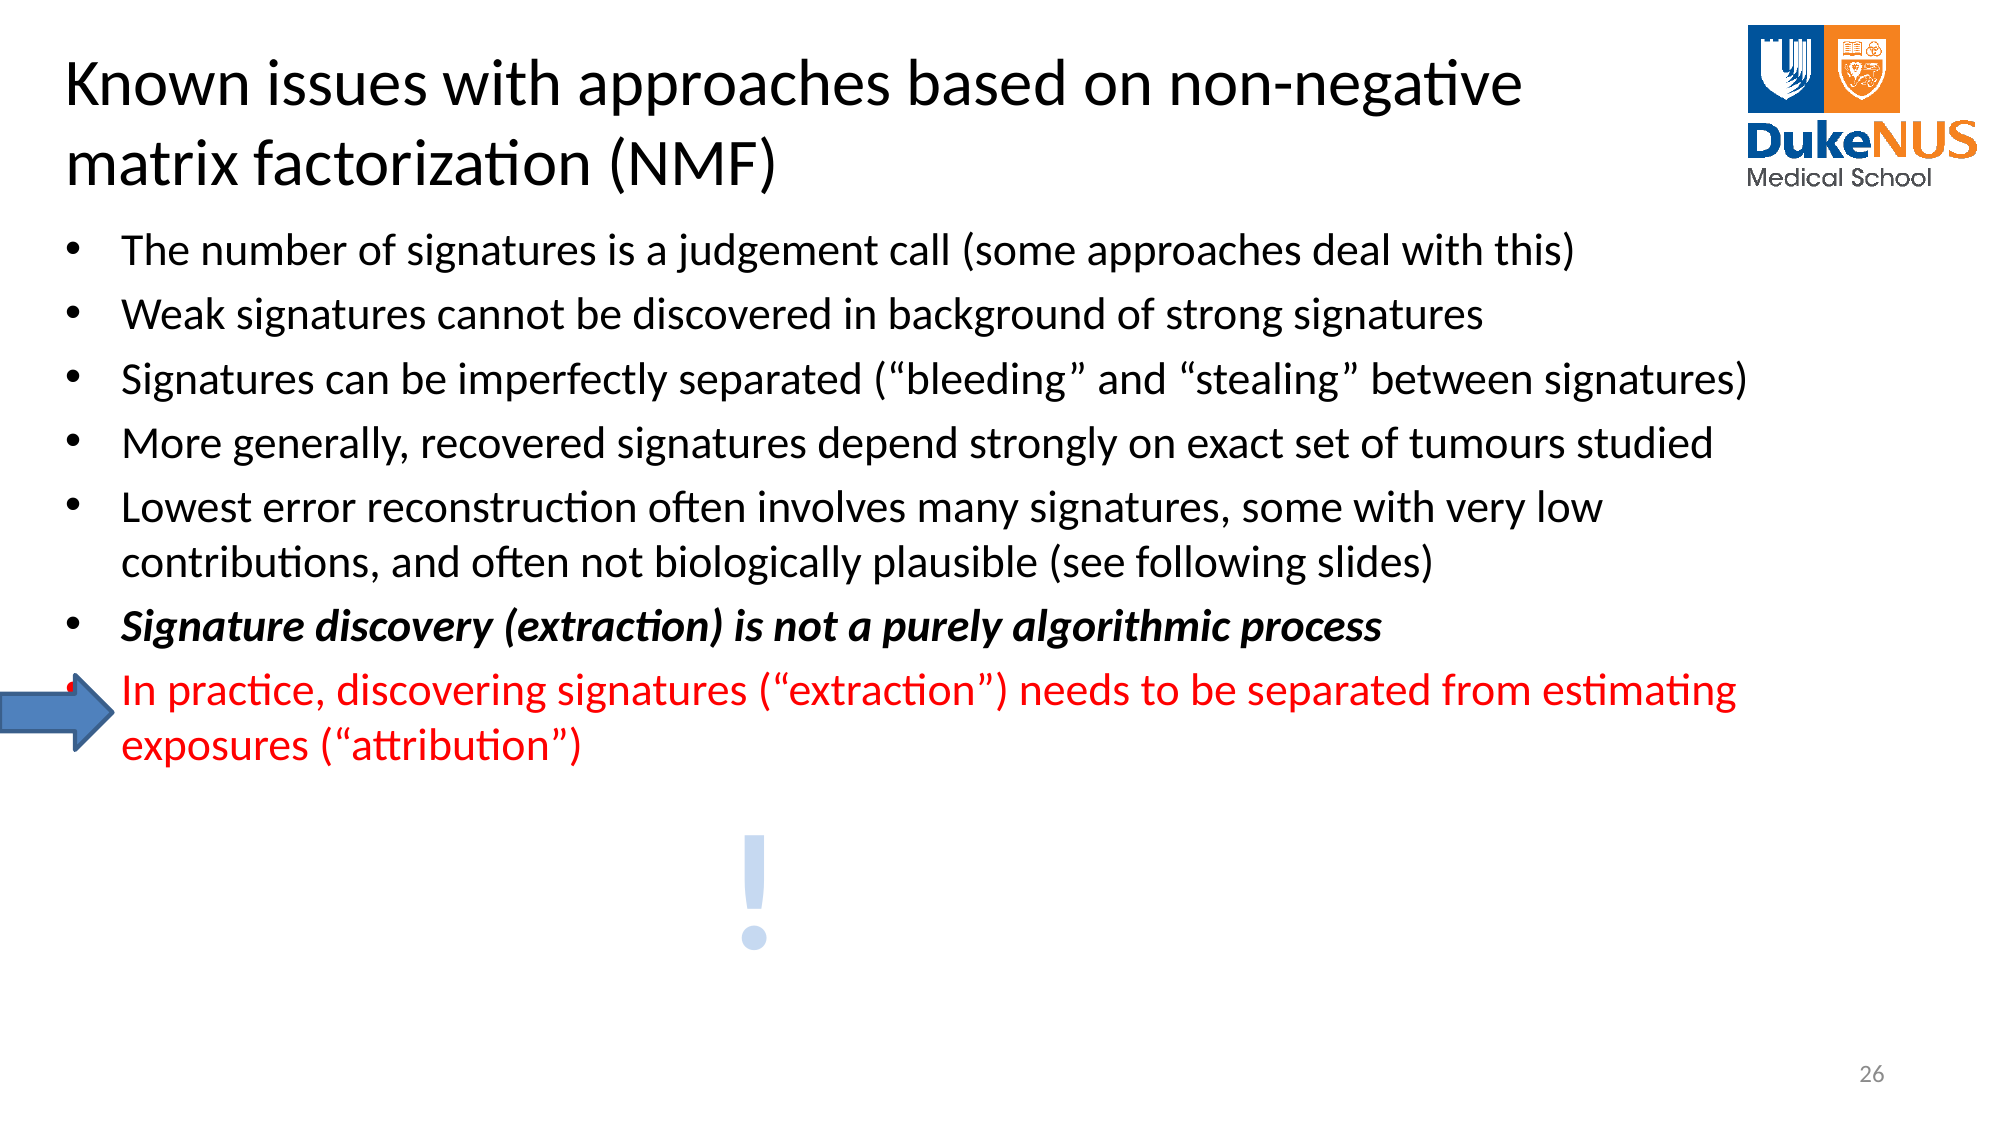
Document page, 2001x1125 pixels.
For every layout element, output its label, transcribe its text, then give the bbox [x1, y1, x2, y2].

list The number of signatures is a judgement call (some approaches deal with this) Weak signatures cannot be discovered in background of strong signatures Signatures can be imperfectly separated (“bleeding” and “stealing” between signatures) More generally, recovered signatures depend strongly on exact set of tumours studied Lowest error reconstruction often involves many signatures, some with very low contributions, and often not biologically plausible (see following slides) Signature discovery (extraction) is not a purely algorithmic process In practice, discovering signatures (“extraction”) needs to be separated from estimating exposures (“attribution”) [50, 212, 1850, 1025]
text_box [0, 674, 834, 993]
slide_number 26 [1433, 1042, 1900, 1103]
picture [1737, 12, 1978, 189]
title Known issues with approaches based on non-negative matrix factorization (NMF) [50, 24, 1650, 212]
